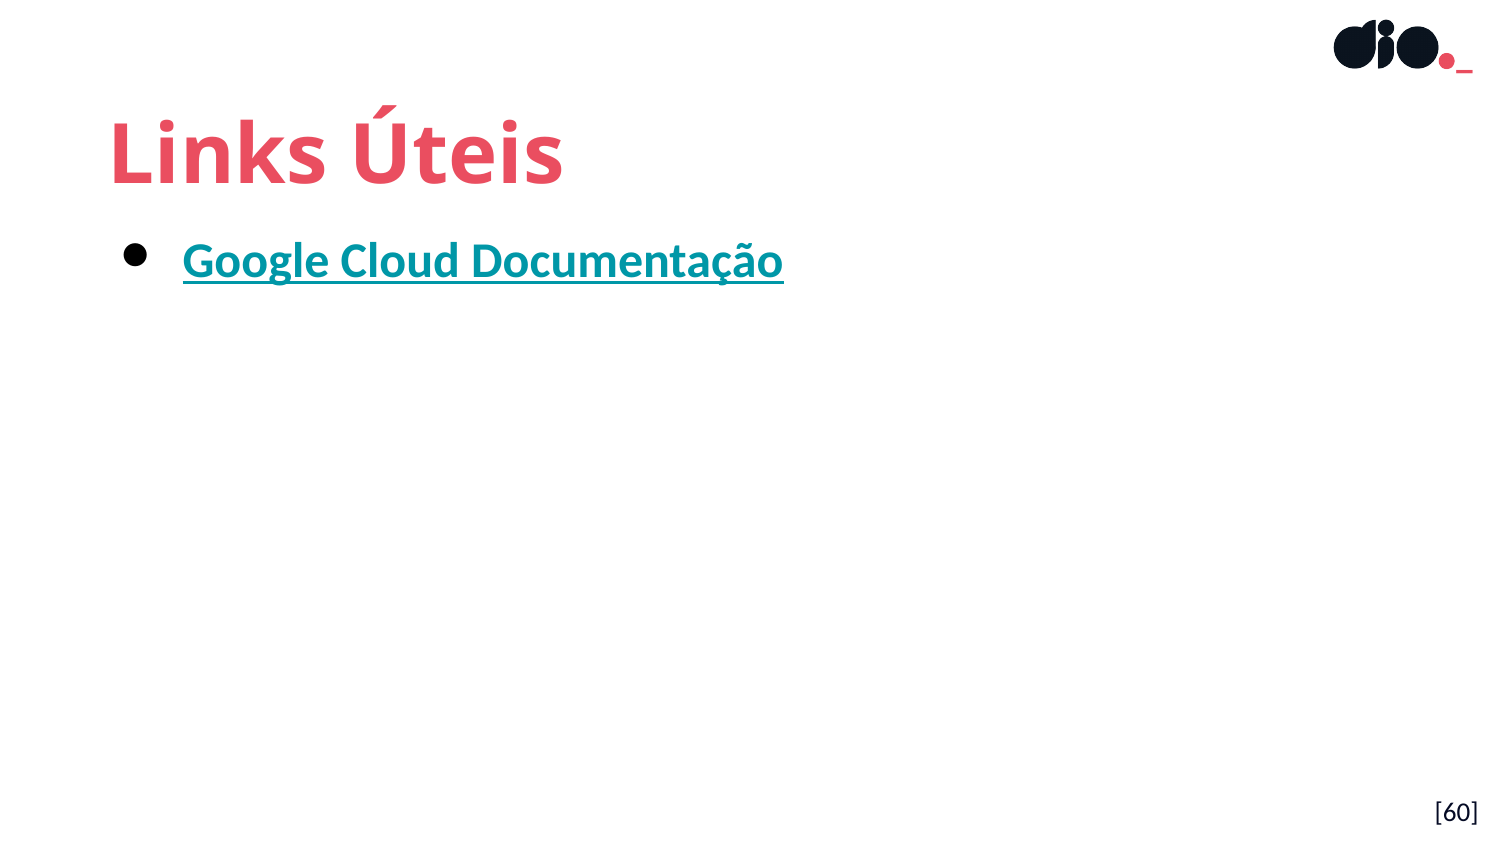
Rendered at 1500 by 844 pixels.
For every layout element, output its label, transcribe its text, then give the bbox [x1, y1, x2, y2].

slide_number [60] [1403, 779, 1494, 844]
text_box Links Úteis [92, 73, 1408, 213]
picture [1333, 19, 1473, 74]
text_box Google Cloud Documentação [92, 213, 1408, 780]
